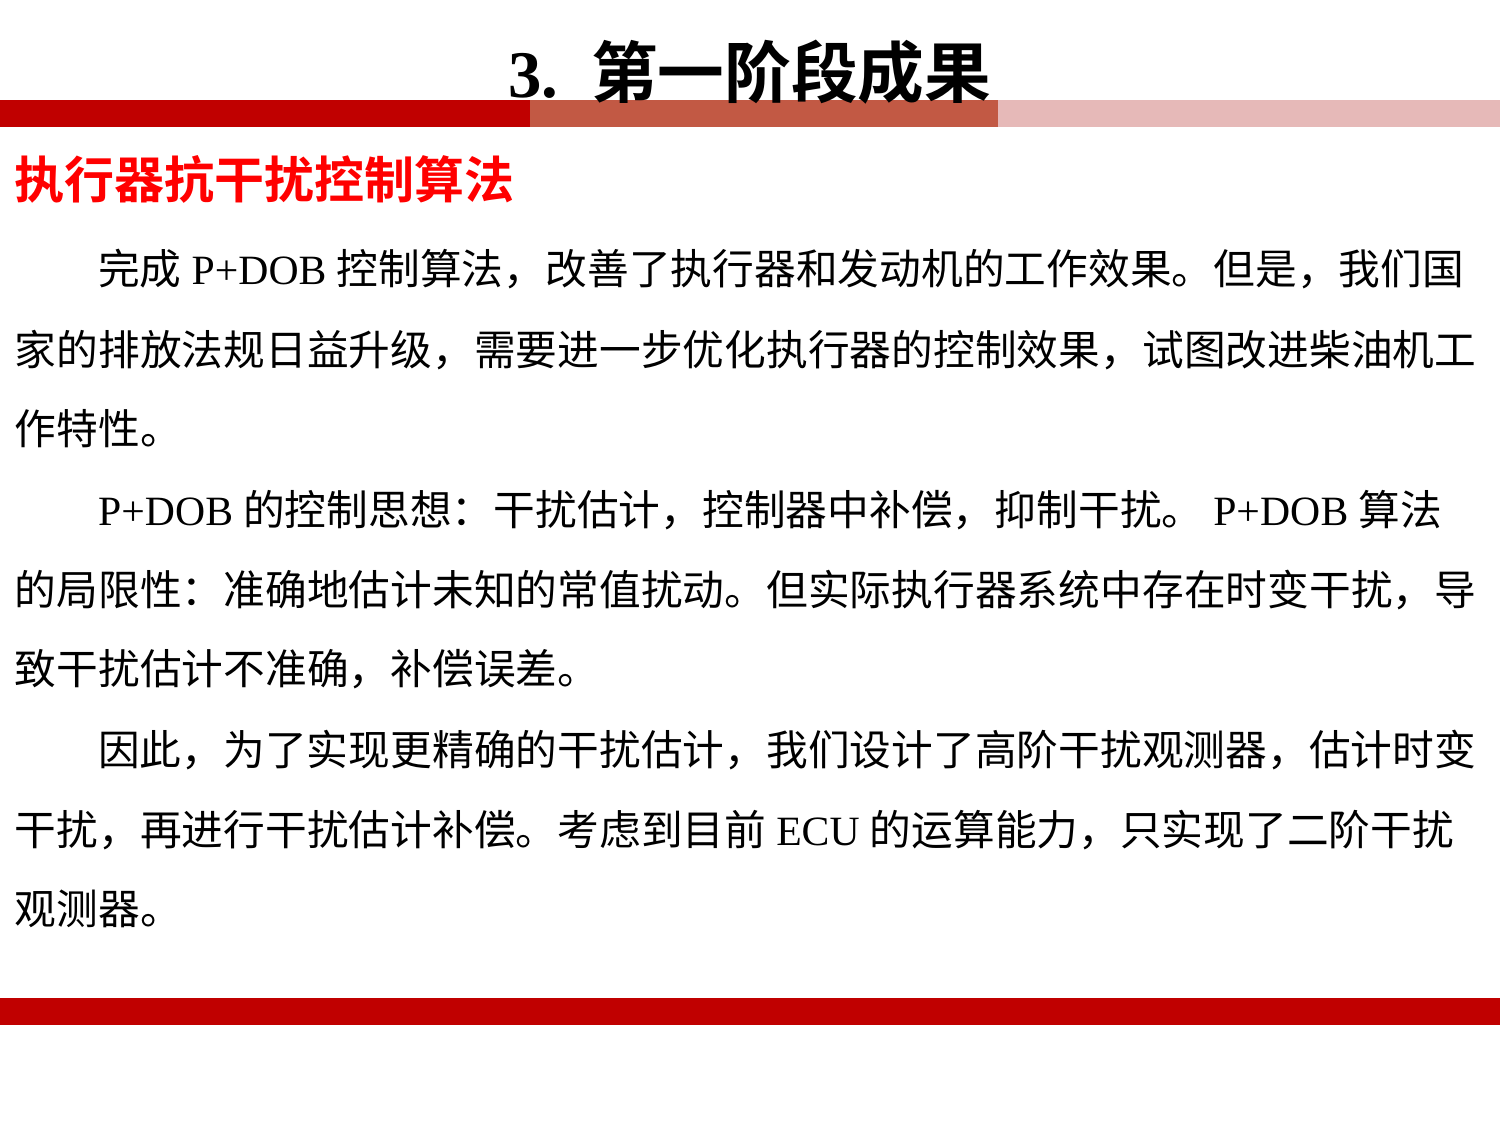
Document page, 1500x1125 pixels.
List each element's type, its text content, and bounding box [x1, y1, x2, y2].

text_box 执行器抗干扰控制算法 [0, 118, 1500, 217]
text_box 3. 第一阶段成果 [0, 0, 1500, 111]
text_box 完成P+DOB控制算法，改善了执行器和发动机的工作效果。但是，我们国家的排放法规日益升级，需要进一步优化执行器的控制效果，试图改进柴油机工作特性。 P+DOB的控制思想：干扰估计，控制器中补偿，抑制干扰。P+DOB算法的局限性：准确地估计未知的常值扰动。但实际执行器系统中存在时变干扰，导致干扰估计不准确，补偿误差。 因此，为了实现更精确的干扰估计，我们设计了高阶干扰观测器，估计时变干扰，再进行干扰估计补偿。考虑到目前ECU的运算能力，只实现了二阶干扰观测器。 [0, 205, 1498, 941]
